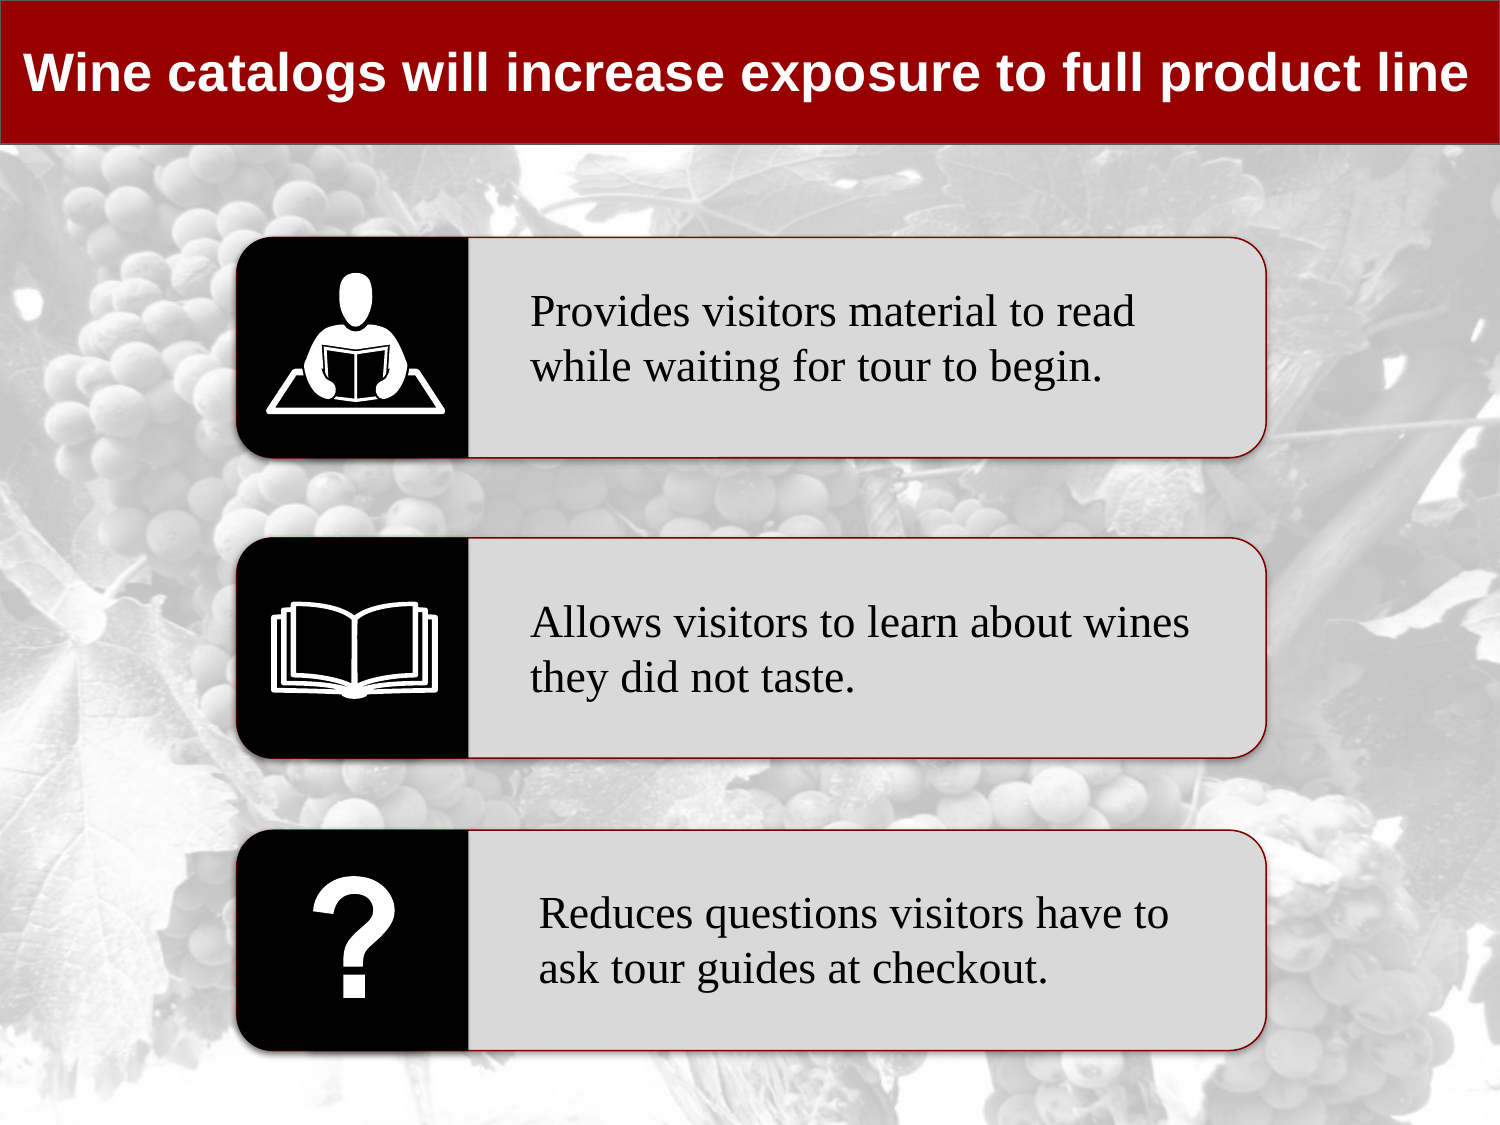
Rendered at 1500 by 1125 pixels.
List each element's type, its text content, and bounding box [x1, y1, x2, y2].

text_box Wine catalogs will increase exposure to full product line [8, 22, 1500, 110]
picture [0, 111, 1500, 1125]
text_box [0, 0, 1500, 110]
